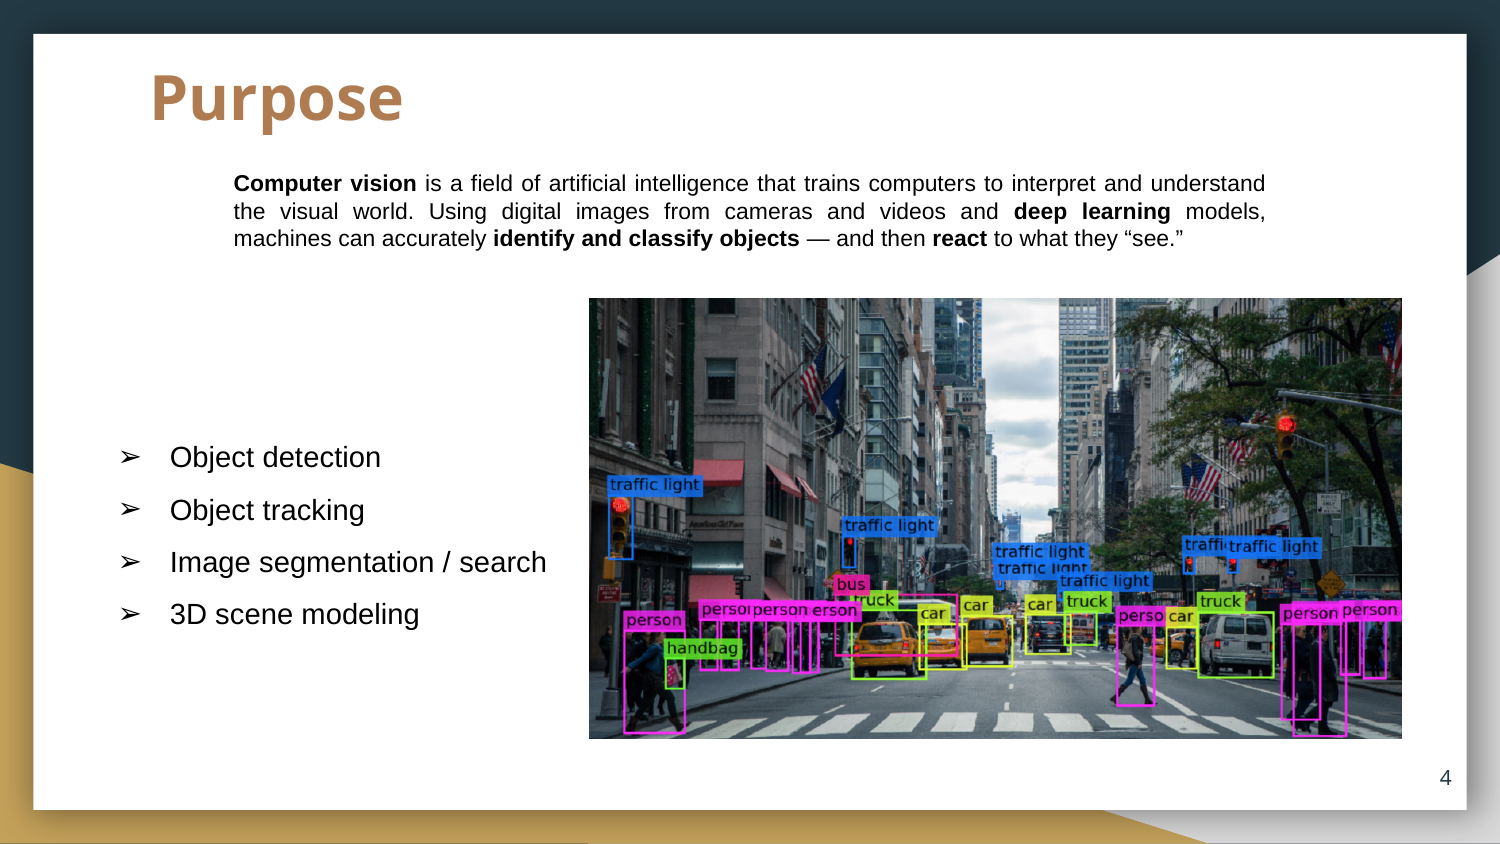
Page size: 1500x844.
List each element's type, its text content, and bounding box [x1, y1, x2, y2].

text_box Object detection Object tracking Image segmentation / search 3D scene modeling [79, 406, 584, 646]
slide_number ‹#› [1376, 745, 1467, 810]
text_box Computer vision is a field of artificial intelligence that trains computers to interpret and understand the visual world. Using digital images from cameras and videos and deep learning models, machines can accurately identify and classify objects — and then react to what they “see.” [218, 153, 1282, 267]
picture [589, 298, 1402, 739]
title Purpose [134, 38, 1366, 196]
